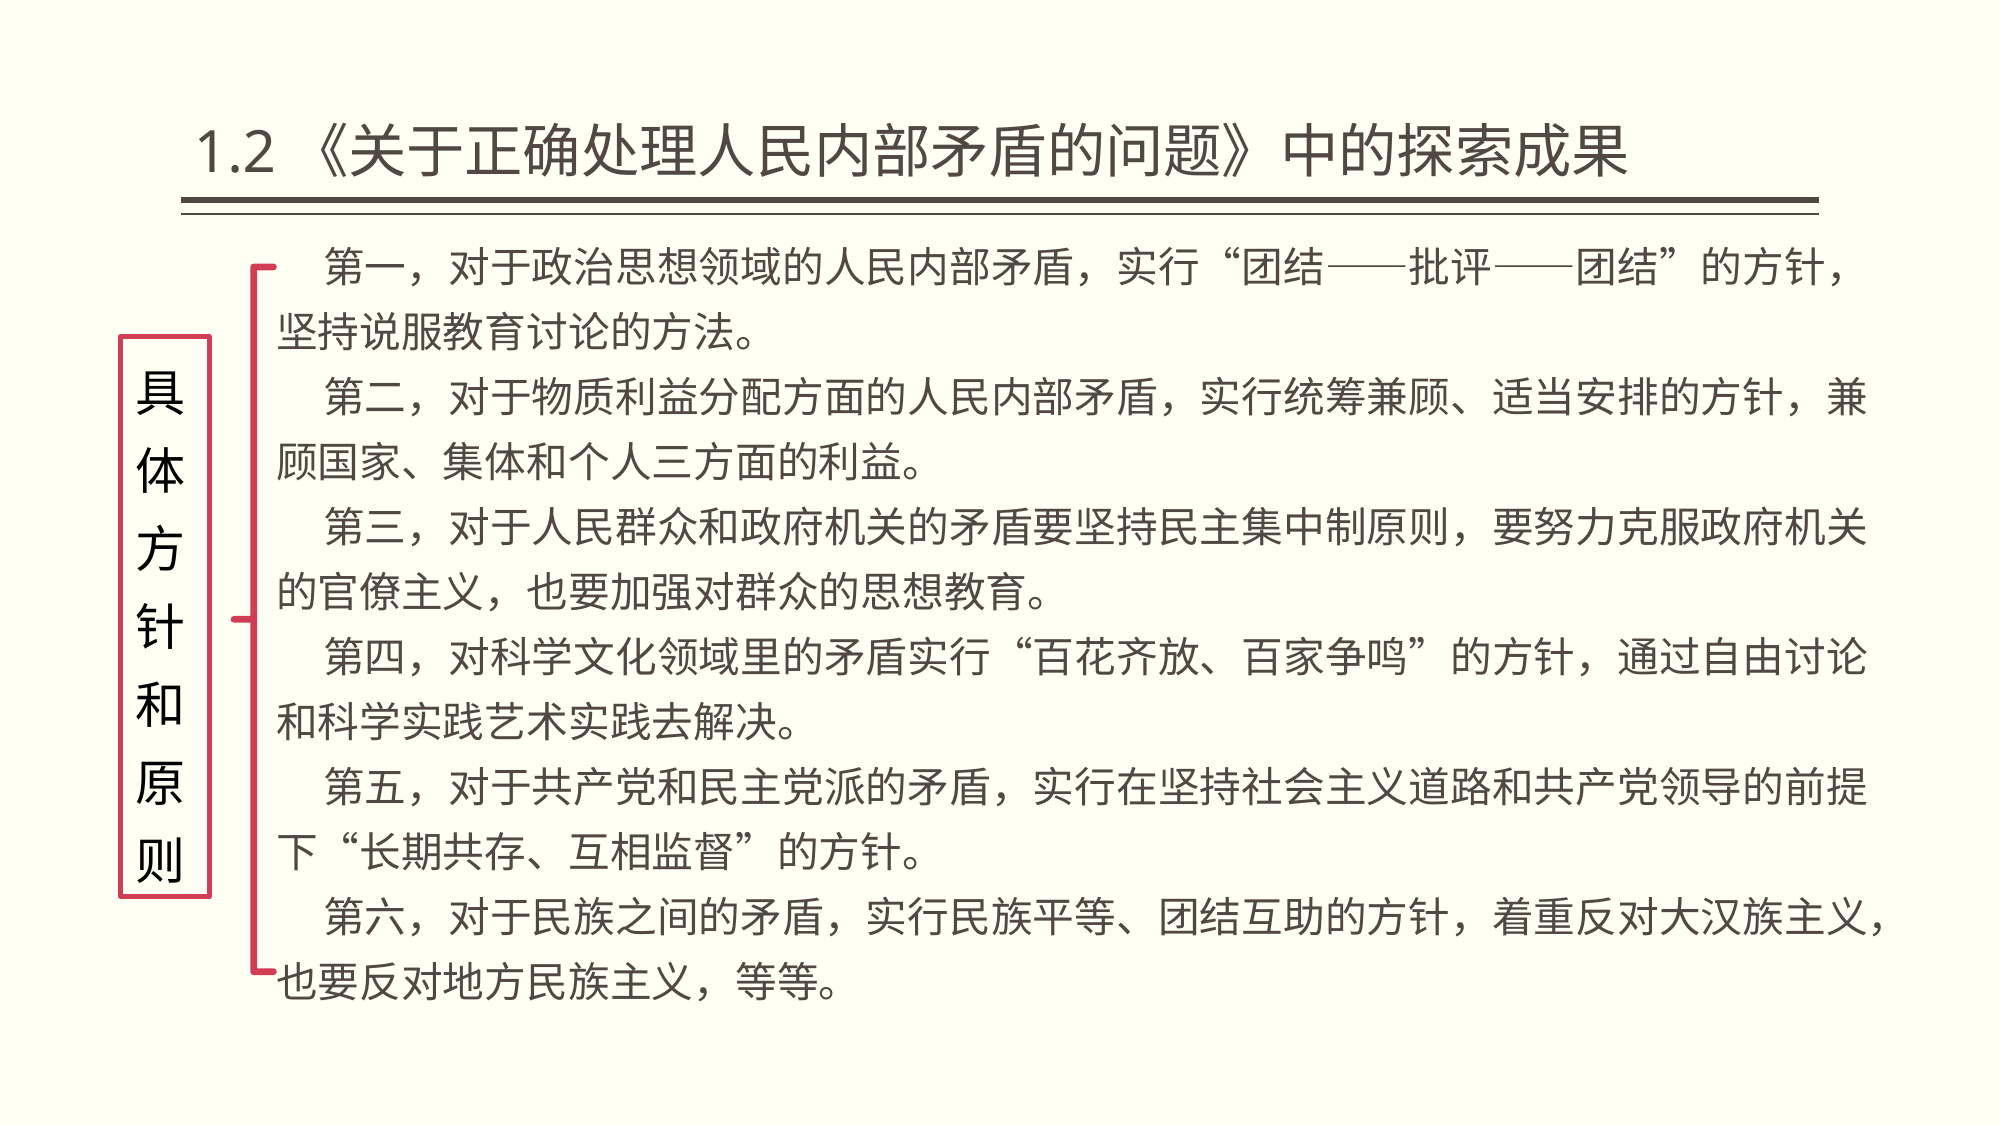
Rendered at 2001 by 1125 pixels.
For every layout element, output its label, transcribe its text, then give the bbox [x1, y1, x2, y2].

text_box 具体方针和原则 [120, 336, 210, 897]
title 1.2《关于正确处理人民内部矛盾的问题》中的探索成果 [178, 12, 1816, 193]
text_box 第一，对于政治思想领域的人民内部矛盾，实行“团结——批评——团结”的方针，坚持说服教育讨论的方法。 第二，对于物质利益分配方面的人民内部矛盾，实行统筹兼顾、适当安排的方针，兼顾国家、集体和个人三方面的利益。 第三，对于人民群众和政府机关的矛盾要坚持民主集中制原则，要努力克服政府机关的官僚主义，也要加强对群众的思想教育。 第四，对科学文化领域里的矛盾实行“百花齐放、百家争鸣”的方针，通过自由讨论和科学实践艺术实践去解决。 第五，对于共产党和民主党派的矛盾，实行在坚持社会主义道路和共产党领导的前提下“长期共存、互相监督”的方针。 第六，对于民族之间的矛盾，实行民族平等、团结互助的方针，着重反对大汉族主义，也要反对地方民族主义，等等。 [261, 217, 1885, 1013]
text_box [233, 266, 274, 973]
